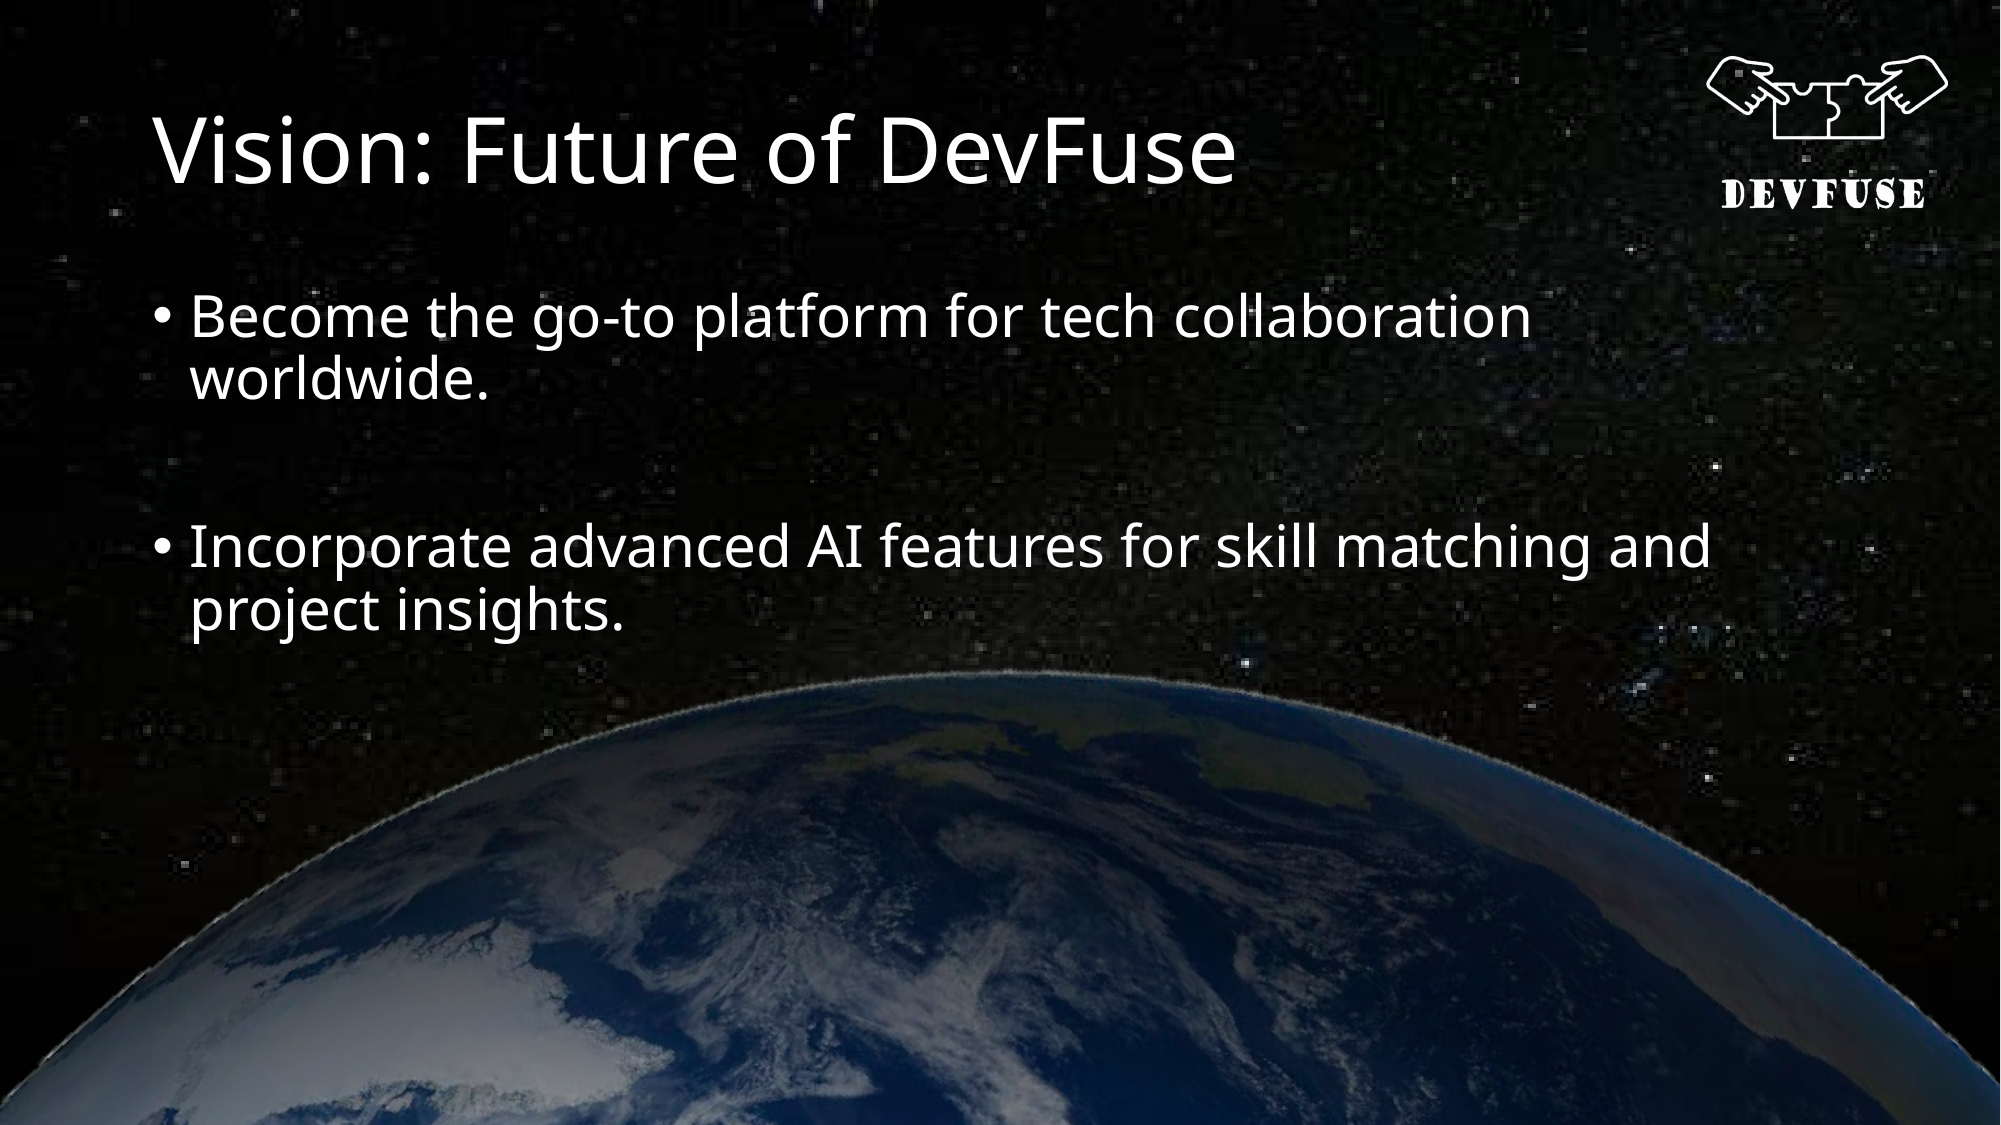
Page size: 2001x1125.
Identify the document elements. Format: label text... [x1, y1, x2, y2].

title Vision: Future of DevFuse [137, 44, 1075, 263]
list Become the go-to platform for tech collaboration worldwide. Incorporate advanced AI features for skill matching and project insights. [1409, 279, 1863, 591]
picture [0, 0, 2001, 1125]
list Become the go-to platform for tech collaboration worldwide. Incorporate advanced AI features for skill matching and project insights. [137, 279, 803, 591]
title Vision: Future of DevFuse [1201, 44, 1863, 263]
